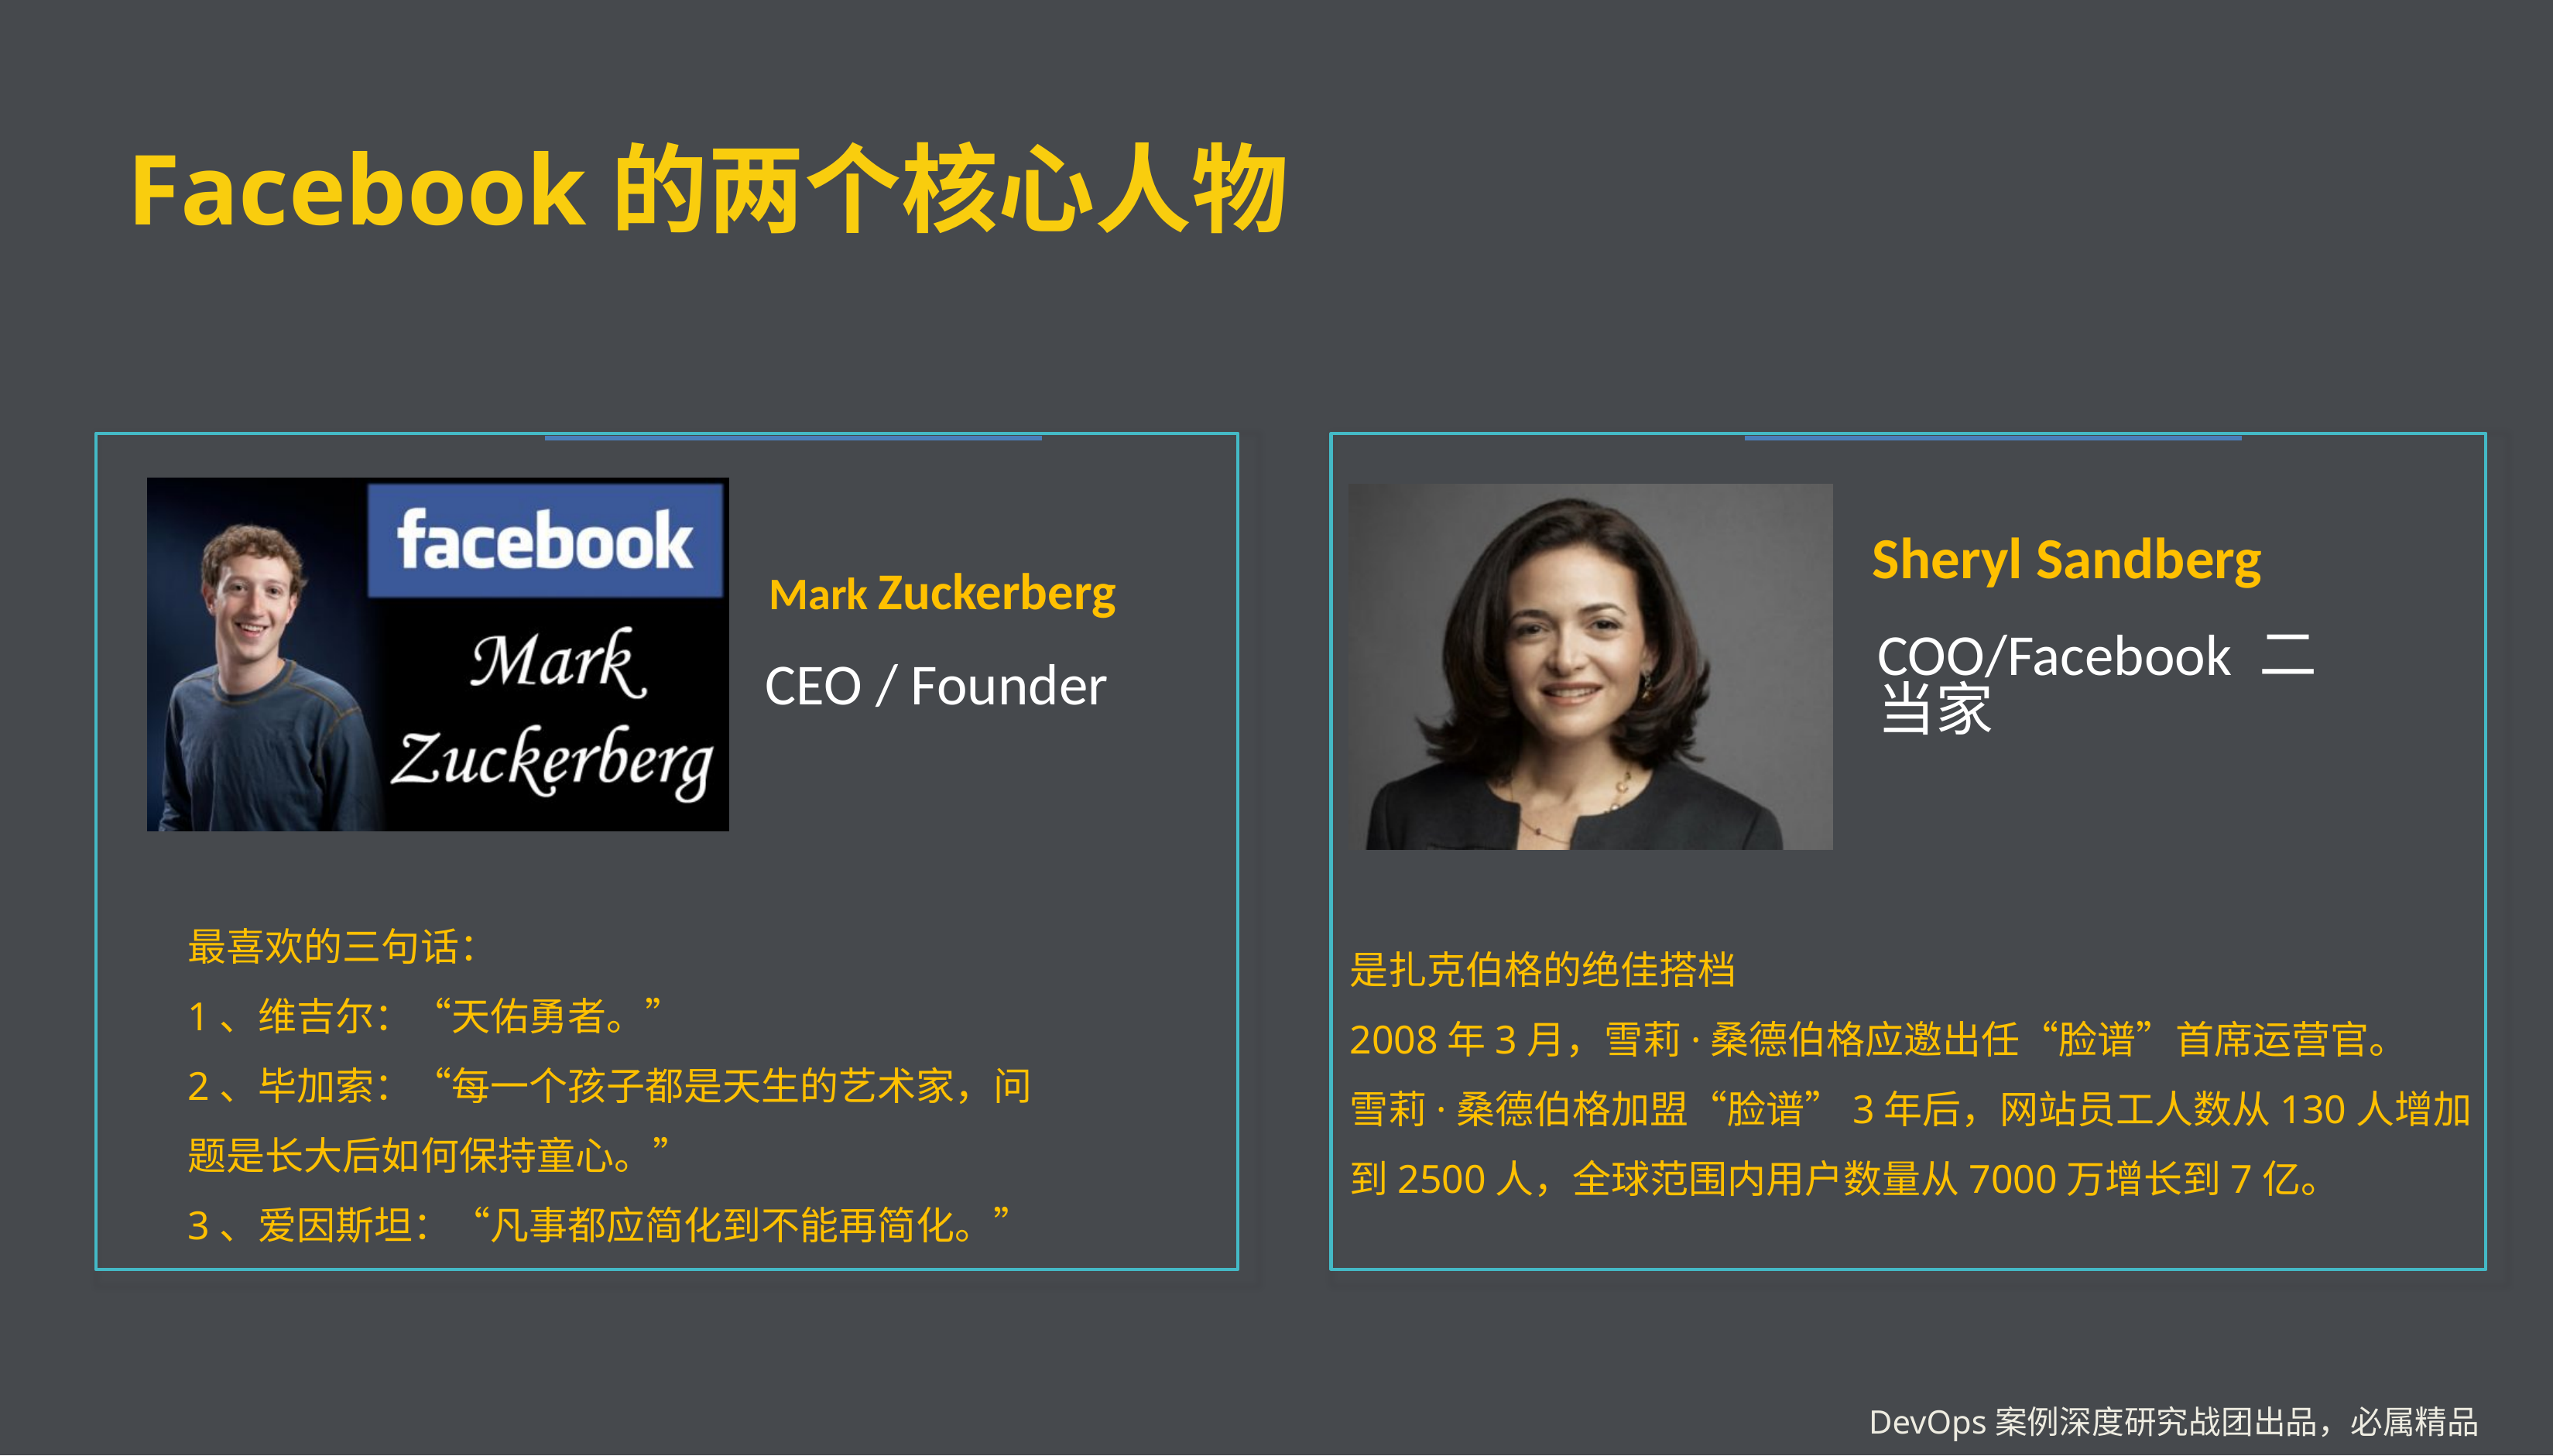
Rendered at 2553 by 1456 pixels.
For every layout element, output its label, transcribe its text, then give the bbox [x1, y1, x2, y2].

title Facebook的两个核心人物 [127, 128, 2425, 372]
text_box [1329, 432, 2487, 1271]
text_box 是扎克伯格的绝佳搭档 2008年3月，雪莉·桑德伯格应邀出任“脸谱”首席运营官。 雪莉·桑德伯格加盟“脸谱”3年后，网站员工人数从130人增加到2500人，全球范围内用户数量从7000万增长到7亿。 [1338, 916, 2486, 1235]
text_box Sheryl Sandberg [1861, 528, 2373, 601]
text_box [94, 432, 1239, 1271]
picture [147, 477, 730, 832]
picture [1348, 484, 1833, 850]
text_box CEO / Founder [754, 654, 1266, 715]
text_box Mark Zuckerberg [757, 564, 1249, 613]
text_box 最喜欢的三句话： 1、维吉尔：“天佑勇者。” 2、毕加索：“每一个孩子都是天生的艺术家，问题是长大后如何保持童心。” 3、爱因斯坦：“凡事都应简化到不能再简化。” [176, 892, 1073, 1212]
text_box COO/Facebook 二当家 [1866, 625, 2379, 685]
